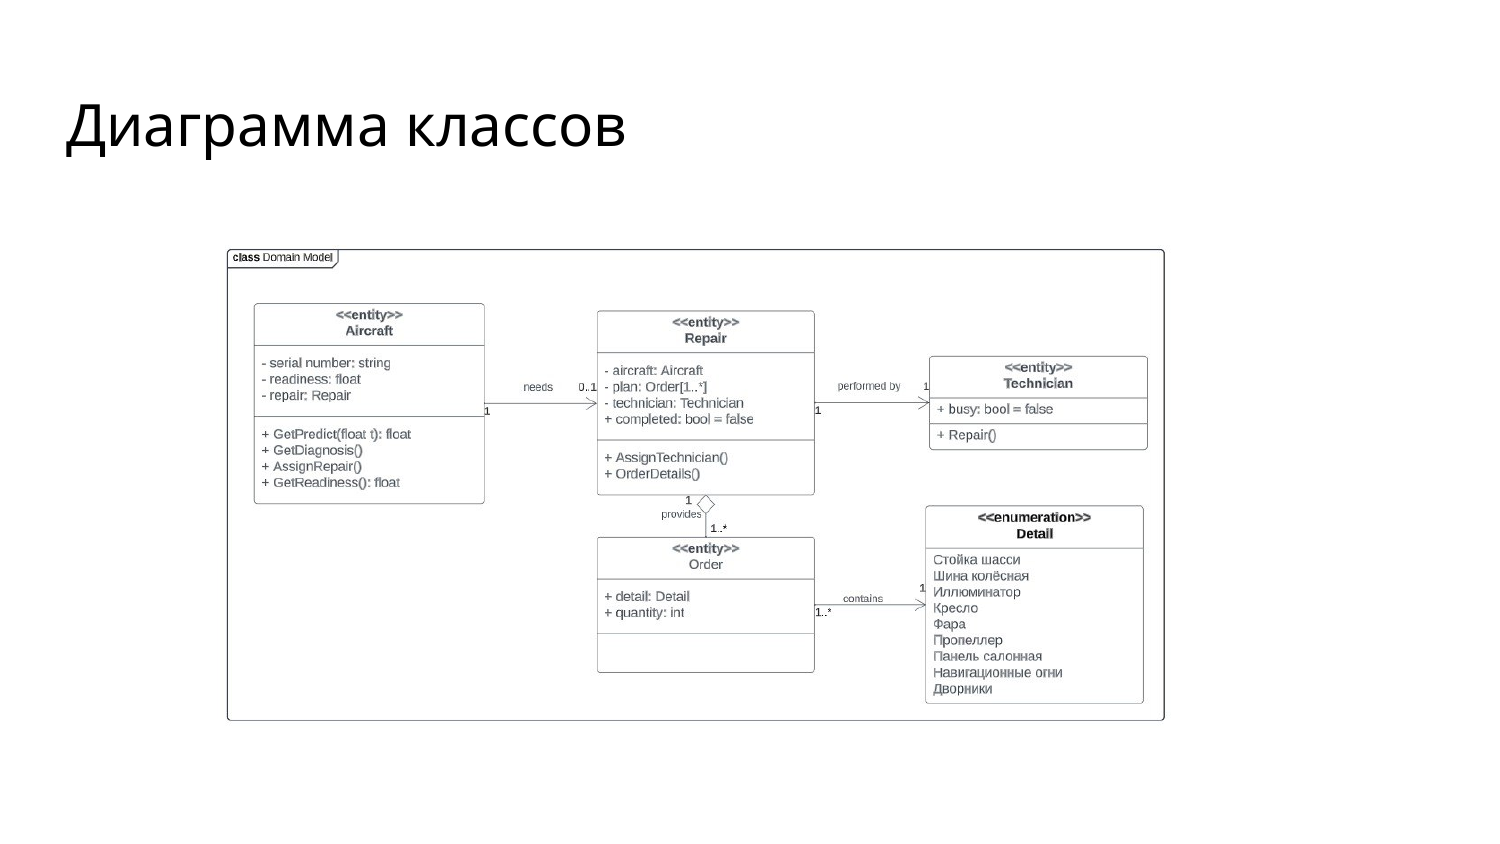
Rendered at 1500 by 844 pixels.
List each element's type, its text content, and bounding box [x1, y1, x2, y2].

title Диаграмма классов [51, 72, 1449, 167]
picture [217, 245, 1176, 729]
